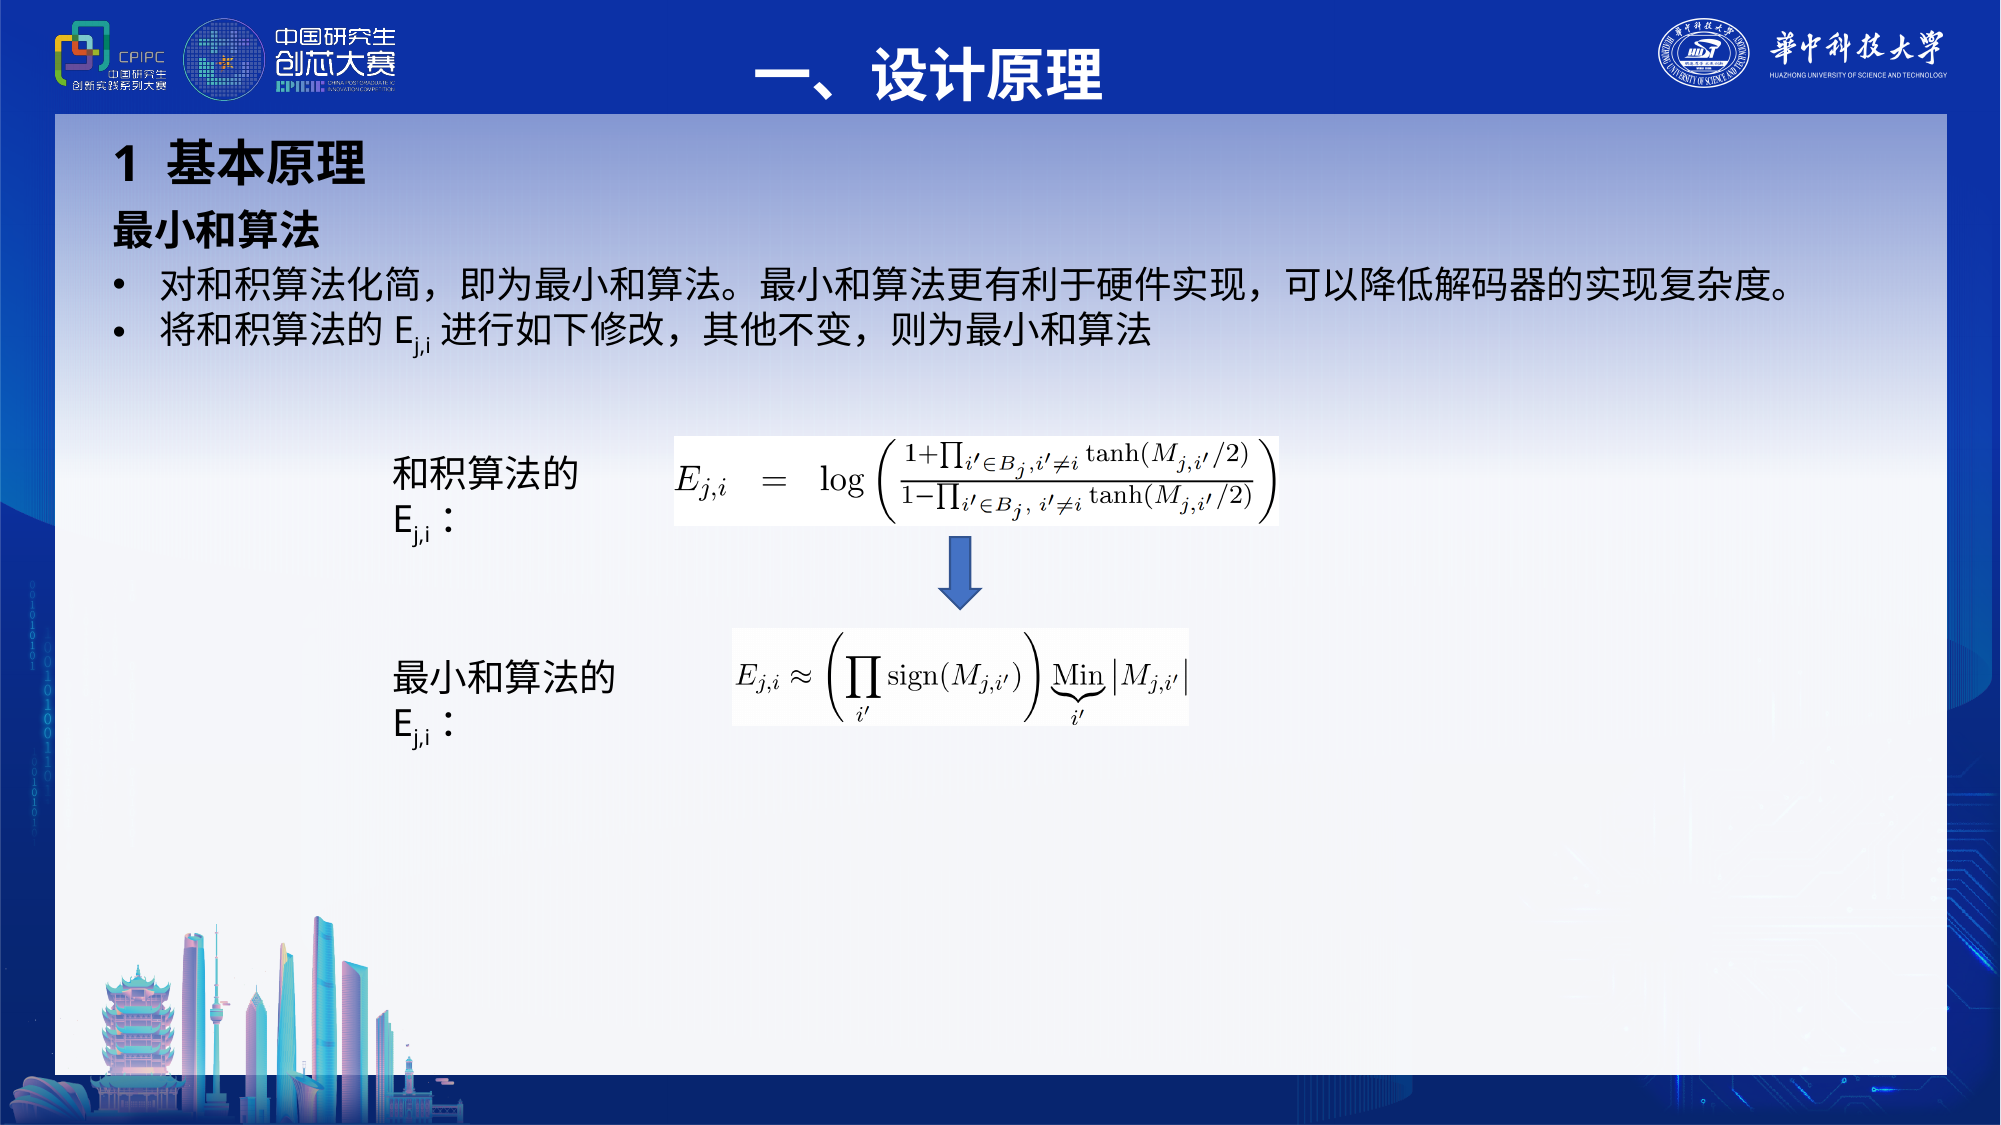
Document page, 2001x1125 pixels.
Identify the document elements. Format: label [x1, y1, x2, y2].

picture [0, 0, 2001, 1125]
text_box [0, 916, 470, 1125]
